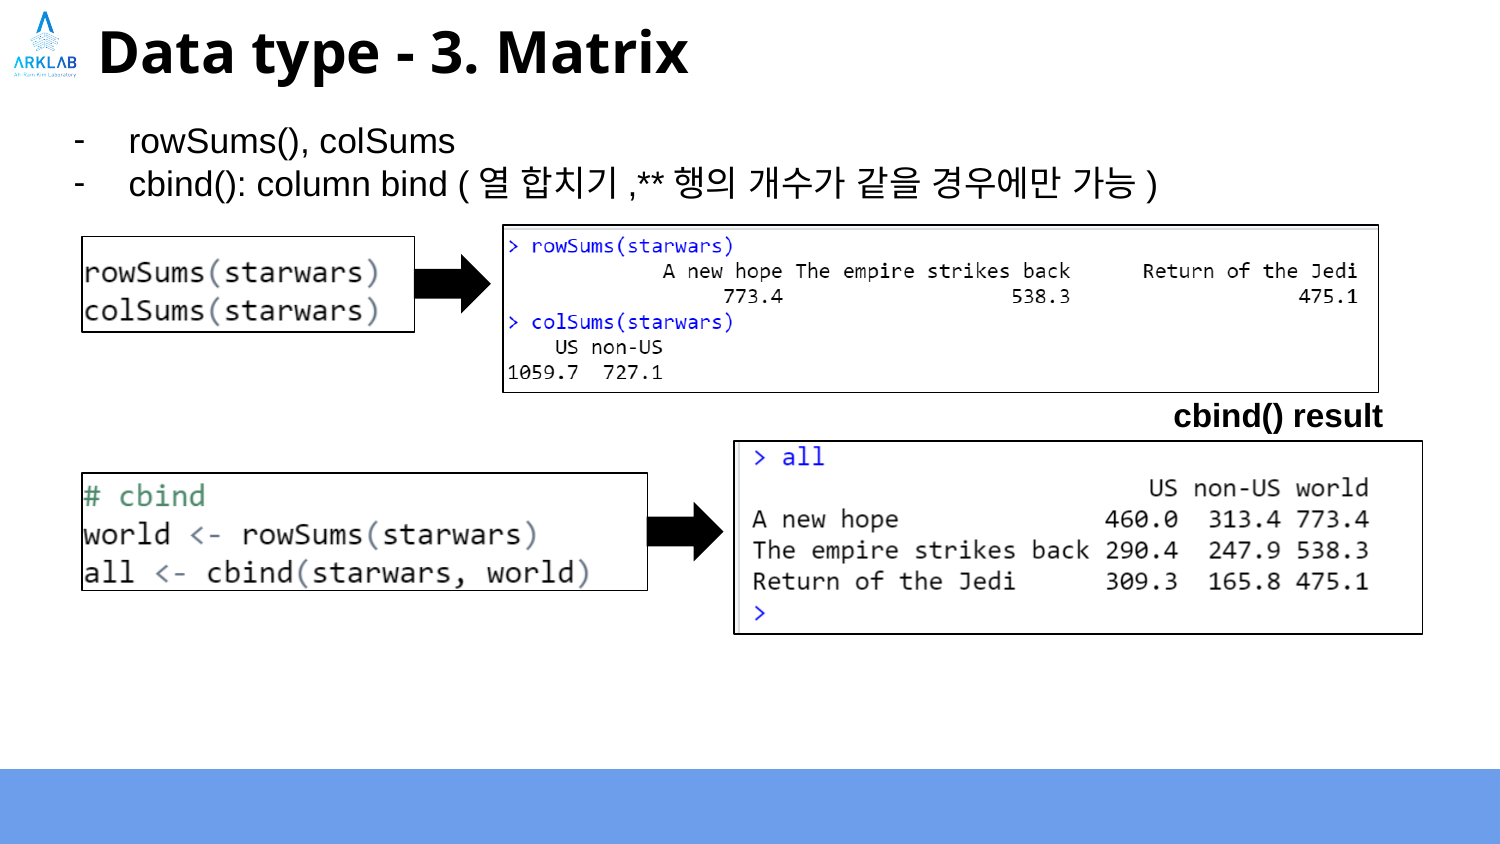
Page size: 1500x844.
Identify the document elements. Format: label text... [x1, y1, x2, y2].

picture [503, 225, 1379, 393]
picture [82, 473, 647, 590]
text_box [734, 378, 1423, 634]
text_box rowSums(), colSums cbind(): column bind (열 합치기,**행의 개수가 같을 경우에만 가능) [38, 103, 1378, 220]
picture [82, 237, 415, 332]
title Data type - 3. Matrix [82, 0, 1500, 94]
picture [0, 0, 82, 90]
text_box [418, 253, 491, 314]
text_box [650, 501, 724, 562]
